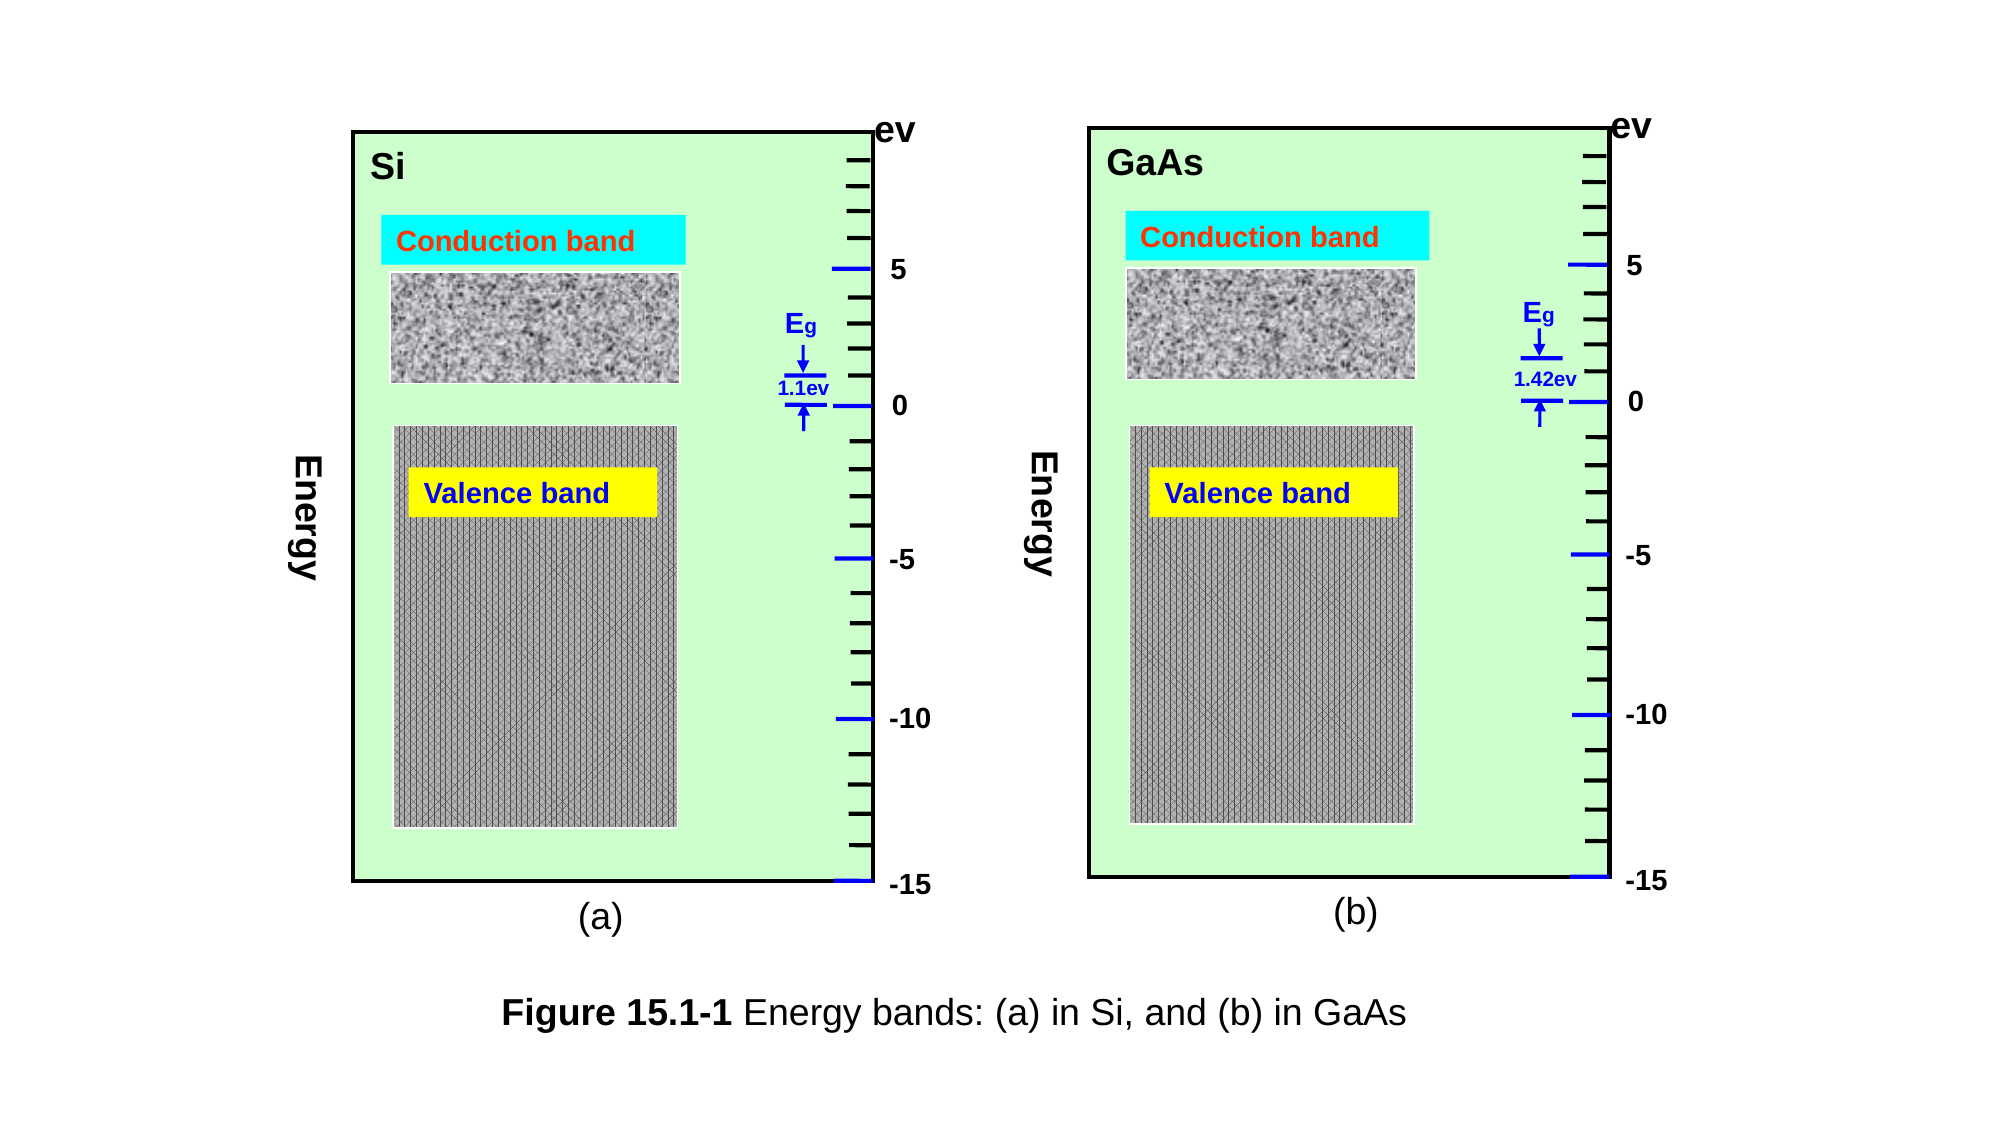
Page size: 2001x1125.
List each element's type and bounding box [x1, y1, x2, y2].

text_box [257, 93, 1708, 1048]
